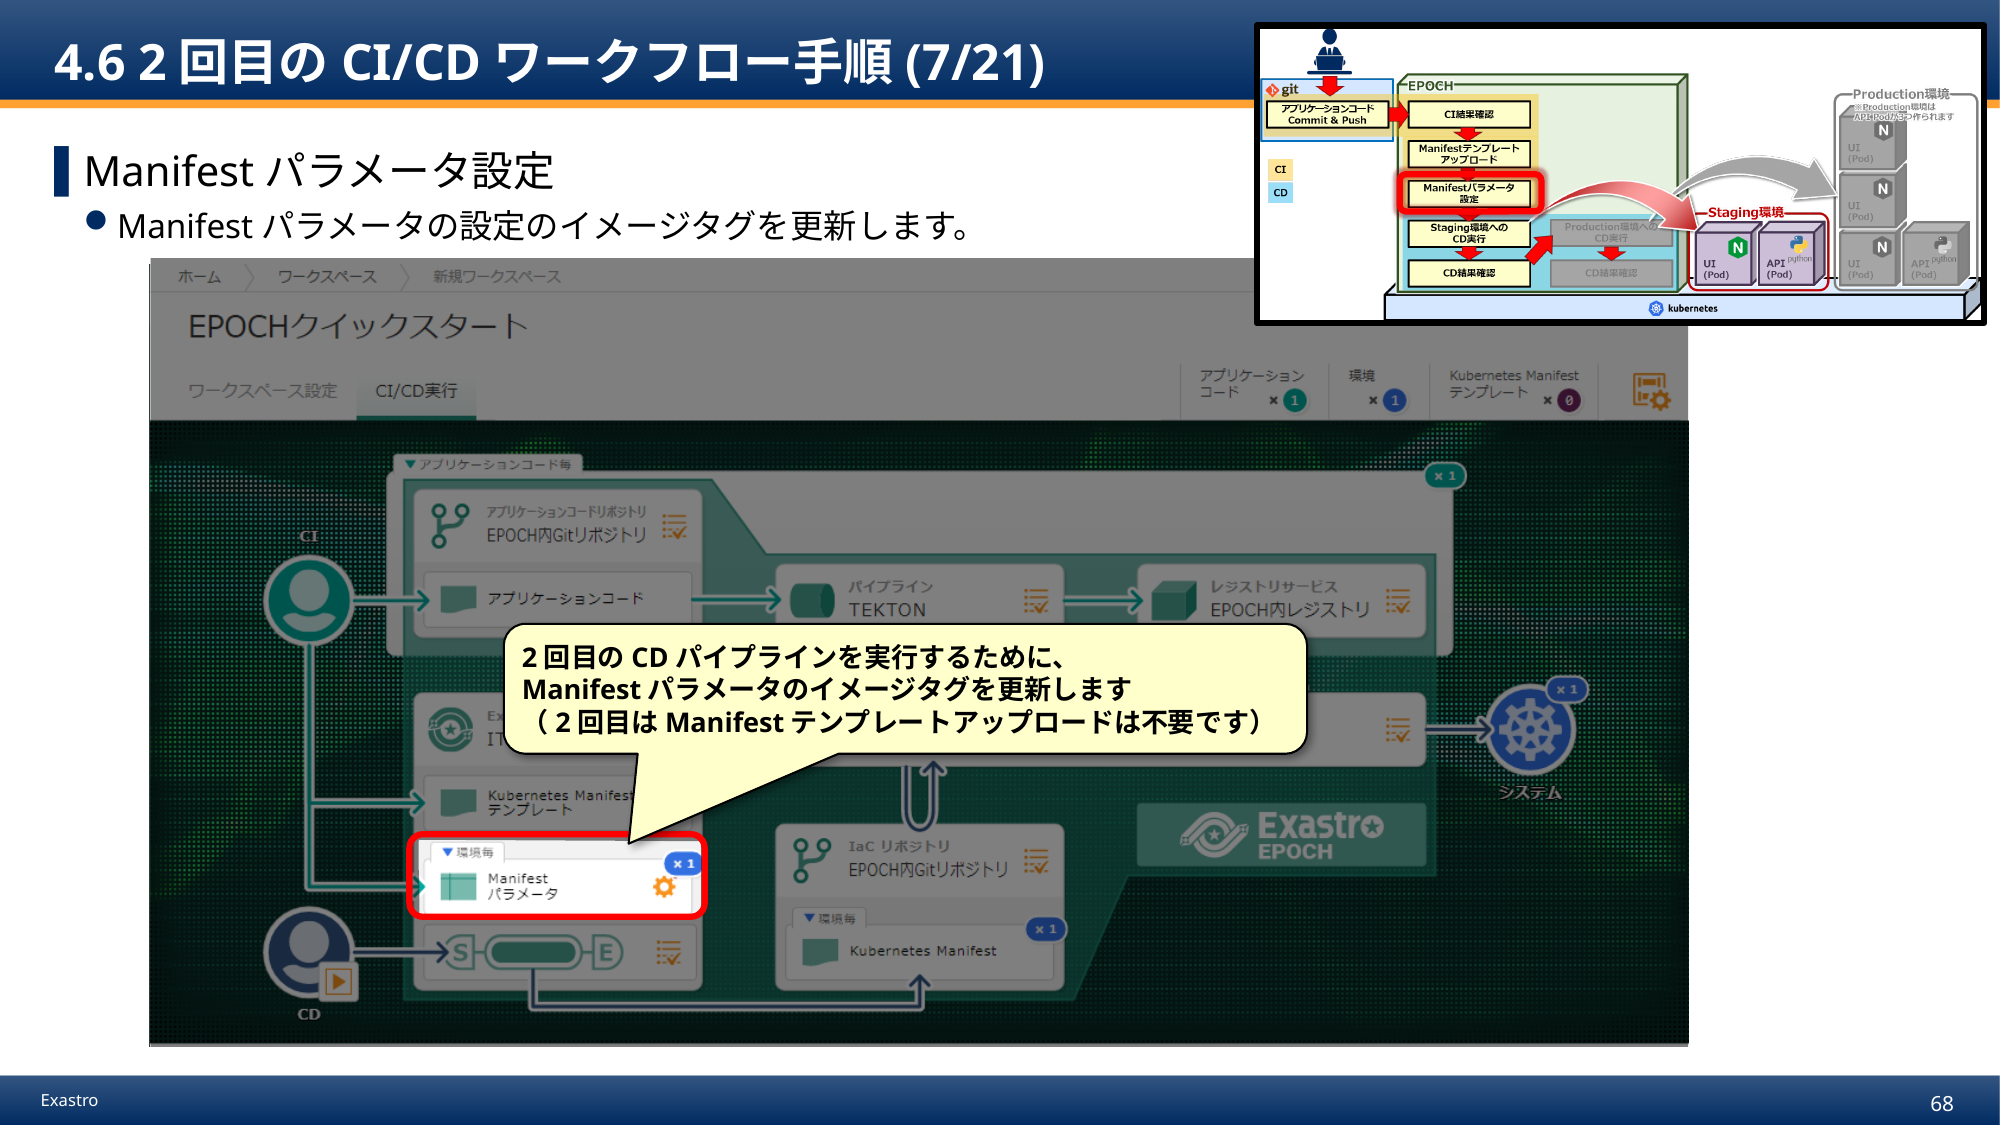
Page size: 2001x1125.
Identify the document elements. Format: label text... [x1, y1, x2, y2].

title 4.6 2回目のCI/CDワークフロー手順(7/21) [39, 18, 1961, 96]
list Manifestパラメータ設定 Manifestパラメータの設定のイメージタグを更新します。 [39, 137, 1961, 1059]
picture [0, 0, 2000, 1125]
